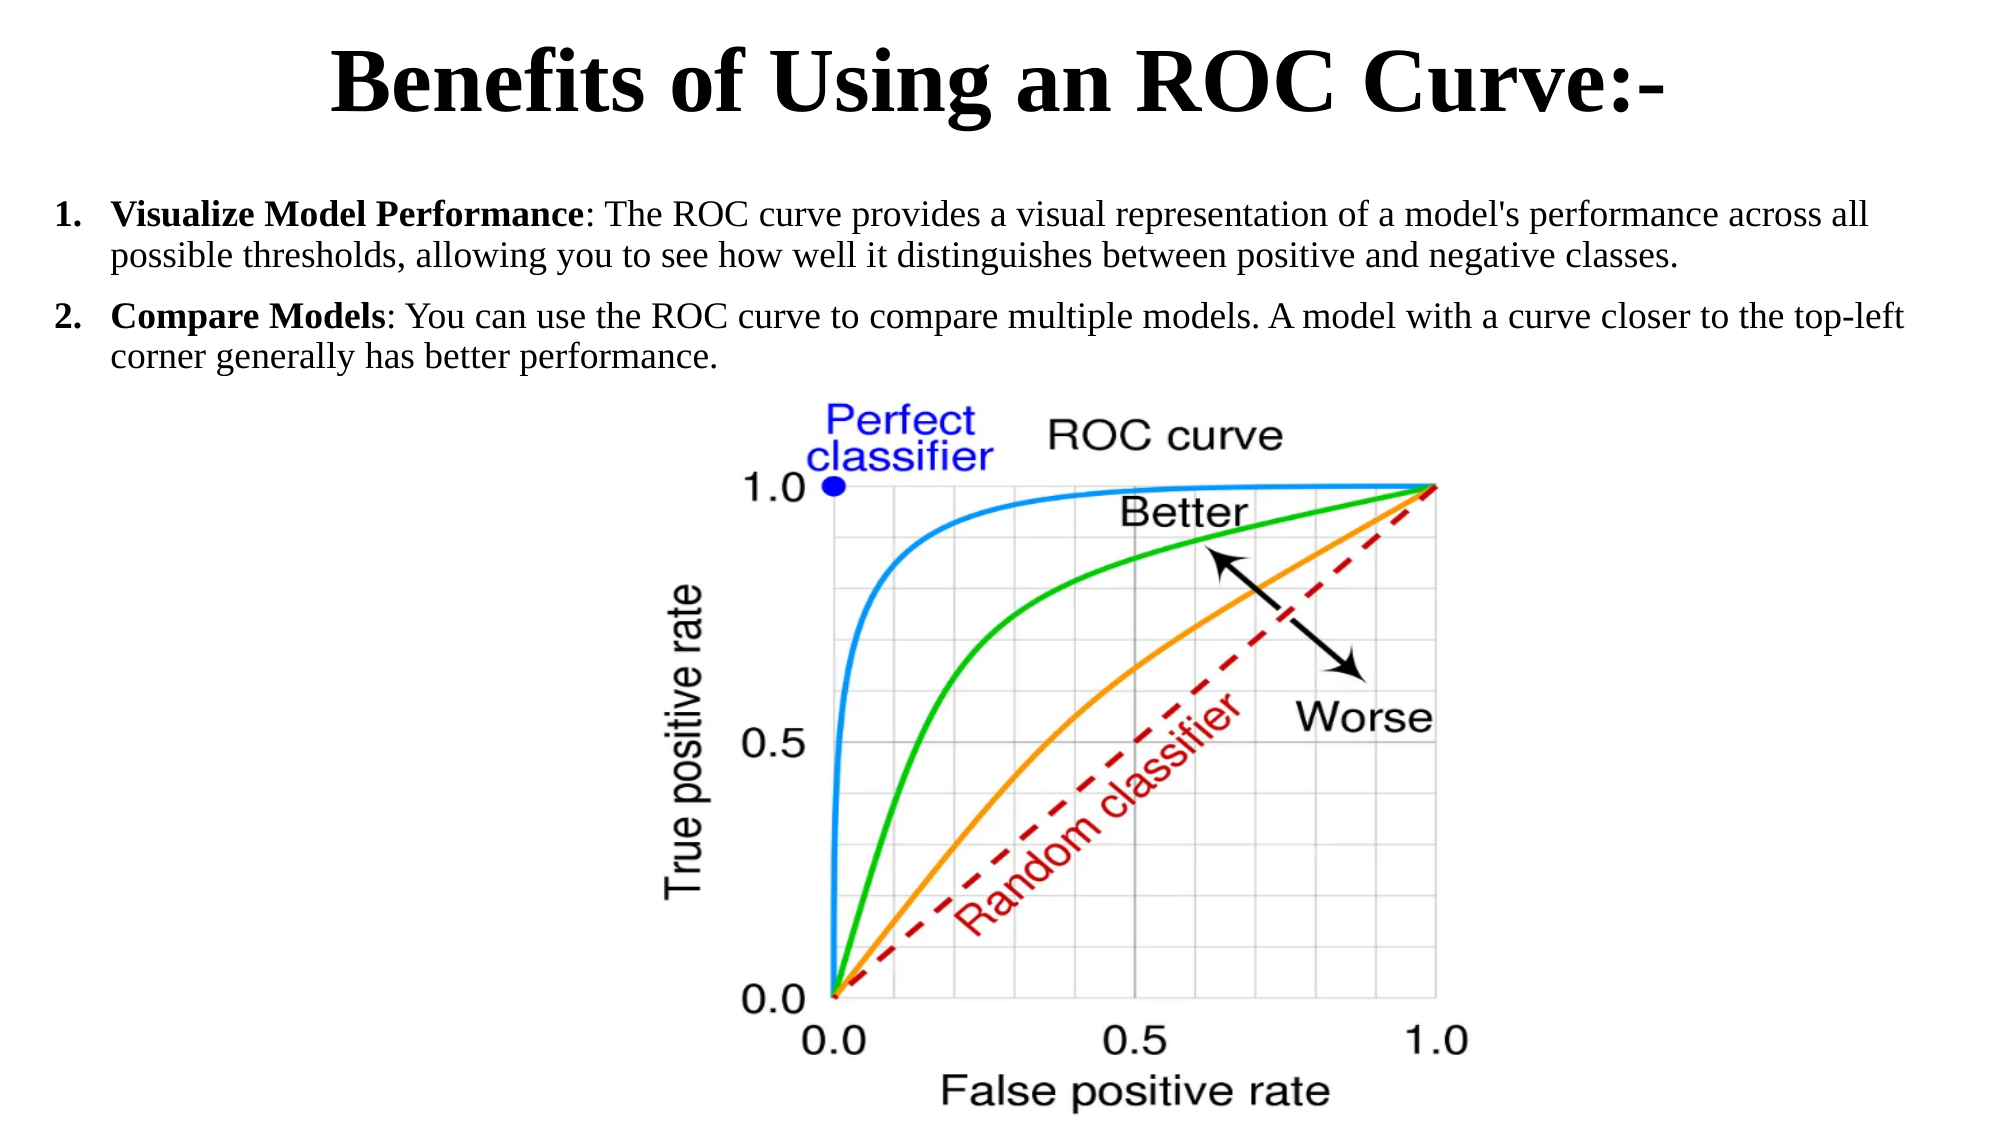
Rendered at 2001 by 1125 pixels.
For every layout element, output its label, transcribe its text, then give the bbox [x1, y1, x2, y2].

list Visualize Model Performance: The ROC curve provides a visual representation of a model's performance across all possible thresholds, allowing you to see how well it distinguishes between positive and negative classes. Compare Models: You can use the ROC curve to compare multiple models. A model with a curve closer to the top-left corner generally has better performance. [39, 186, 1953, 1125]
title Benefits of Using an ROC Curve:- [137, 0, 1863, 164]
picture [640, 389, 1487, 1125]
